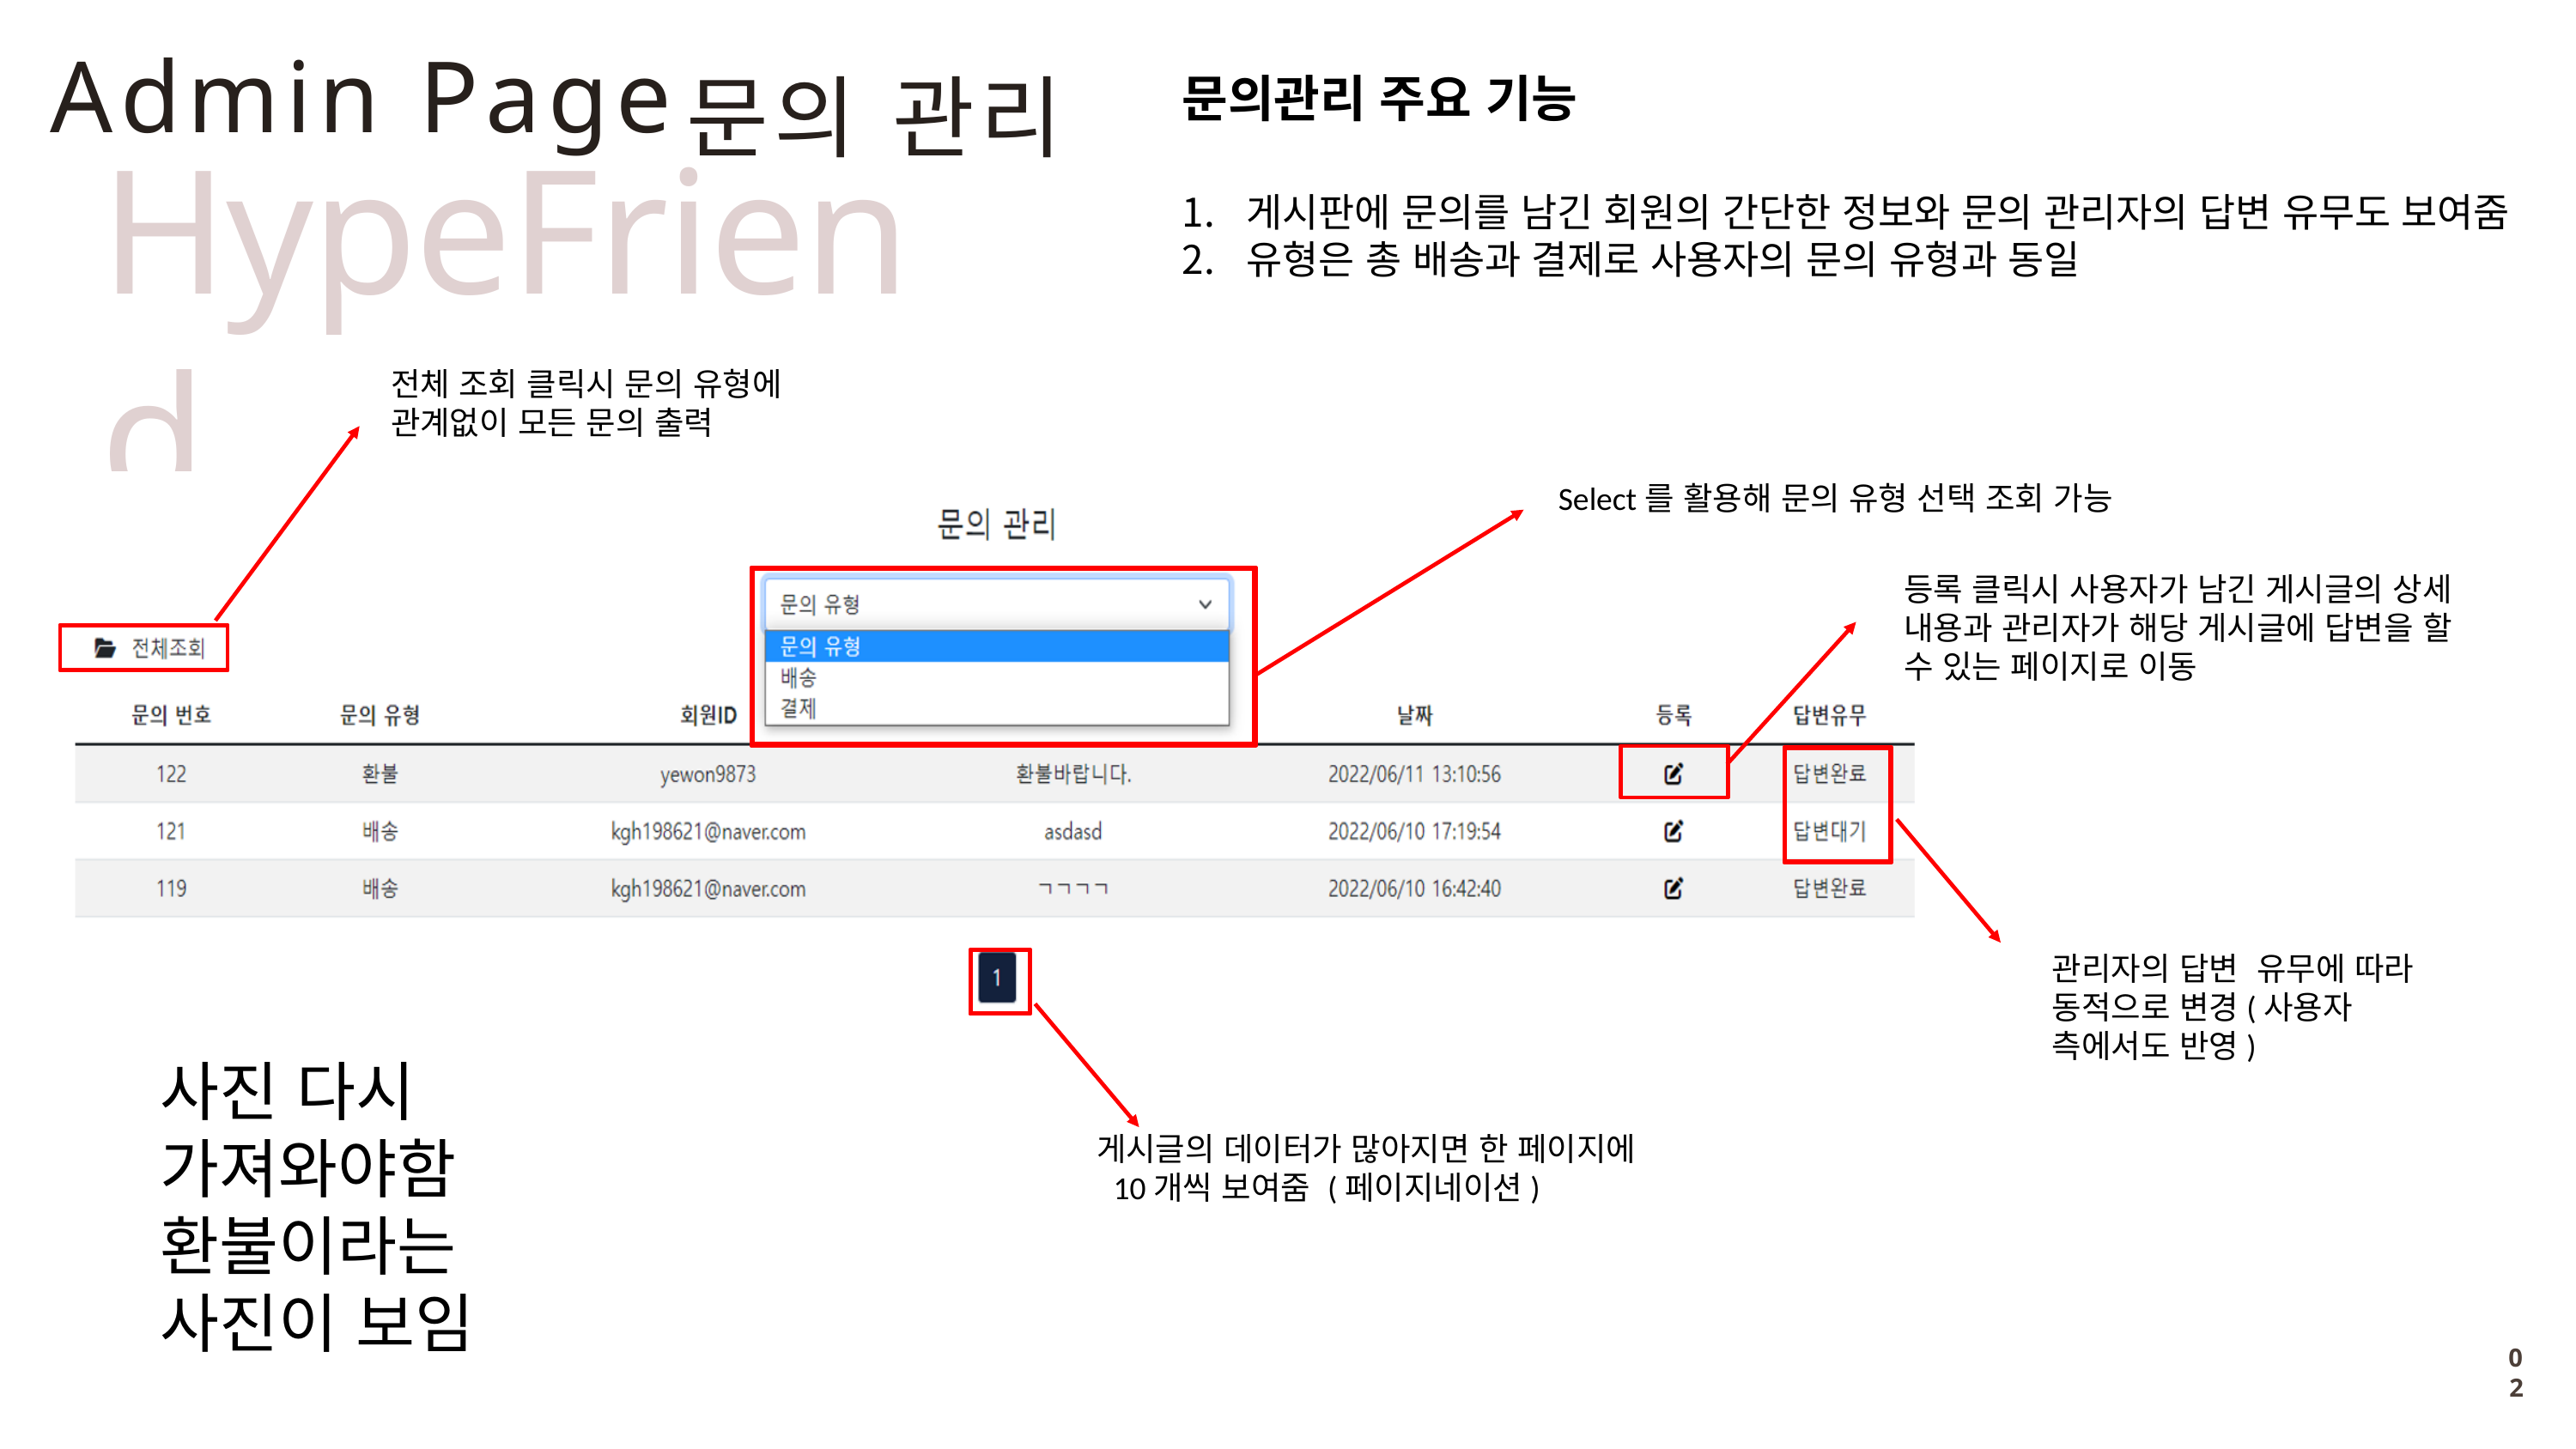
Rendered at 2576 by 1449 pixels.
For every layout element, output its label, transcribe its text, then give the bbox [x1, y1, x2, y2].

text_box 02 [2490, 1336, 2543, 1409]
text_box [215, 426, 360, 621]
text_box 문의 관리 [674, 54, 1331, 175]
text_box HypeFriend [88, 160, 976, 470]
picture [59, 471, 1946, 1036]
text_box 사진 다시 가져와야함 환불이라는 사진이 보임 [147, 1046, 532, 1367]
text_box Select를 활용해 문의 유형 선택 조회 가능 [1947, 471, 2211, 524]
text_box 게시글의 데이터가 많아지면 한 페이지에 10개씩 보여줌 (페이지네이션) [1084, 1122, 1653, 1213]
text_box 등록 클릭시 사용자가 남긴 게시글의 상세 내용과 관리자가 해당 게시글에 답변을 할 수 있는 페이지로 이동 [1952, 562, 2490, 692]
text_box 전체 조회 클릭시 문의 유형에 관계없이 모든 문의 출력 [378, 357, 844, 448]
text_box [1035, 1003, 1139, 1128]
text_box 관리자의 답변 유무에 따라 동적으로 변경(사용자 측에서도 반영) [2038, 943, 2490, 1071]
text_box 문의관리 주요 기능 게시판에 문의를 남긴 회원의 간단한 정보와 문의 관리자의 답변 유무도 보여줌 유형은 총 배송과 결제로 사용자의 문의 유형과 동일 [1169, 61, 2543, 288]
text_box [1727, 621, 1856, 765]
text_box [1896, 819, 2002, 943]
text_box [1255, 509, 1524, 676]
text_box Admin Page [38, 27, 1122, 160]
